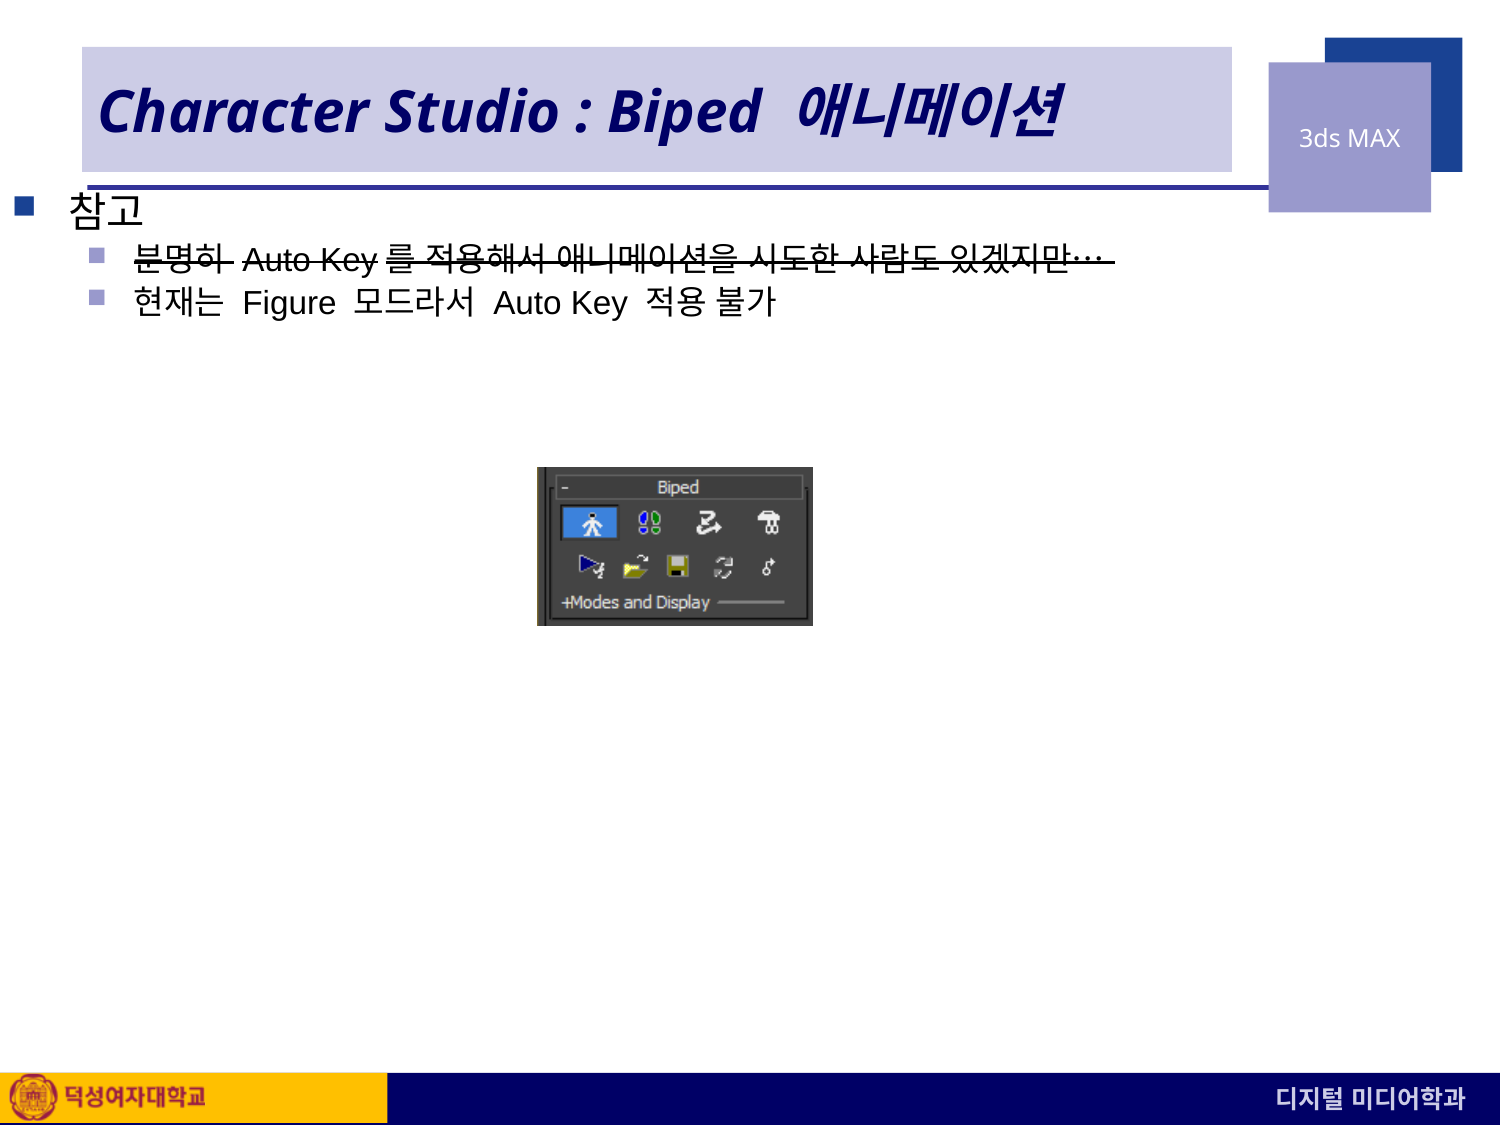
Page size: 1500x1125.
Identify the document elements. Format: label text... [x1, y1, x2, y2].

picture [537, 467, 813, 626]
text_box 참고 분명히 Auto Key를 적용해서 애니메이션을 시도한 사람도 있겠지만… 현재는 Figure 모드라서 Auto Key 적용 불가 [0, 183, 1480, 1013]
picture [0, 1034, 229, 1125]
title Character Studio : Biped 애니메이션 [81, 46, 1233, 173]
